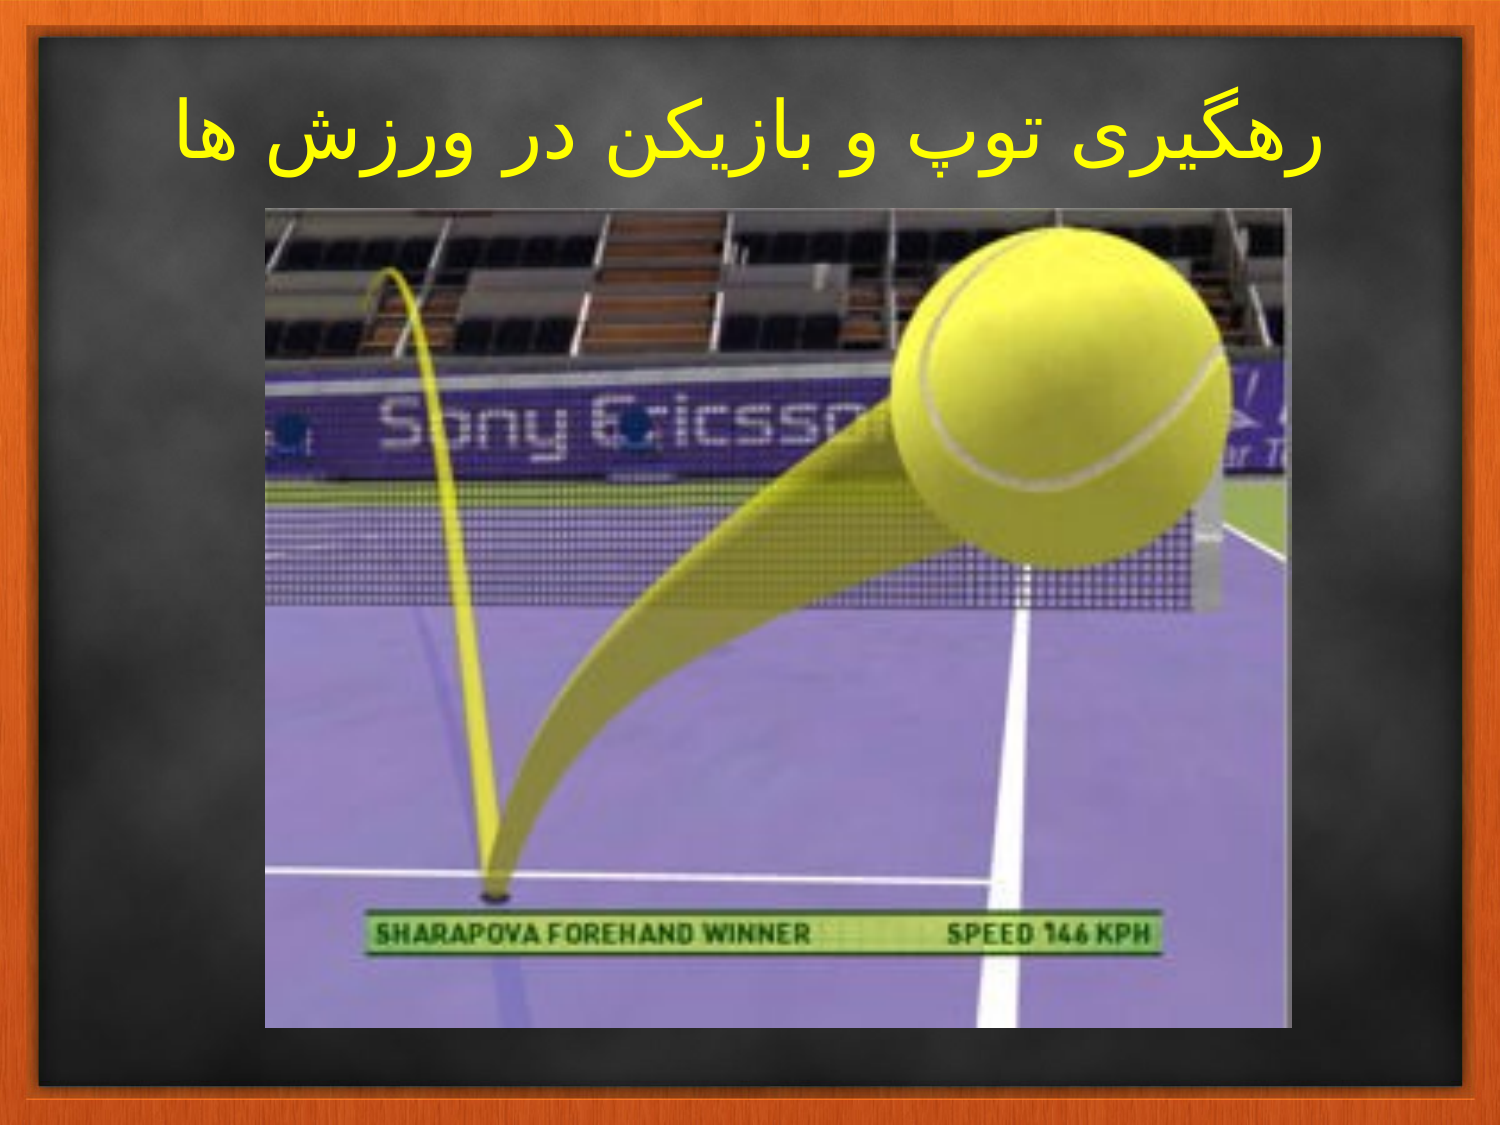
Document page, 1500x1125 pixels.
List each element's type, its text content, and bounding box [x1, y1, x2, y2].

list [265, 207, 1293, 1028]
title رهگیری توپ و بازیکن در ورزش ها [75, 67, 1425, 185]
picture [0, 0, 1500, 1125]
